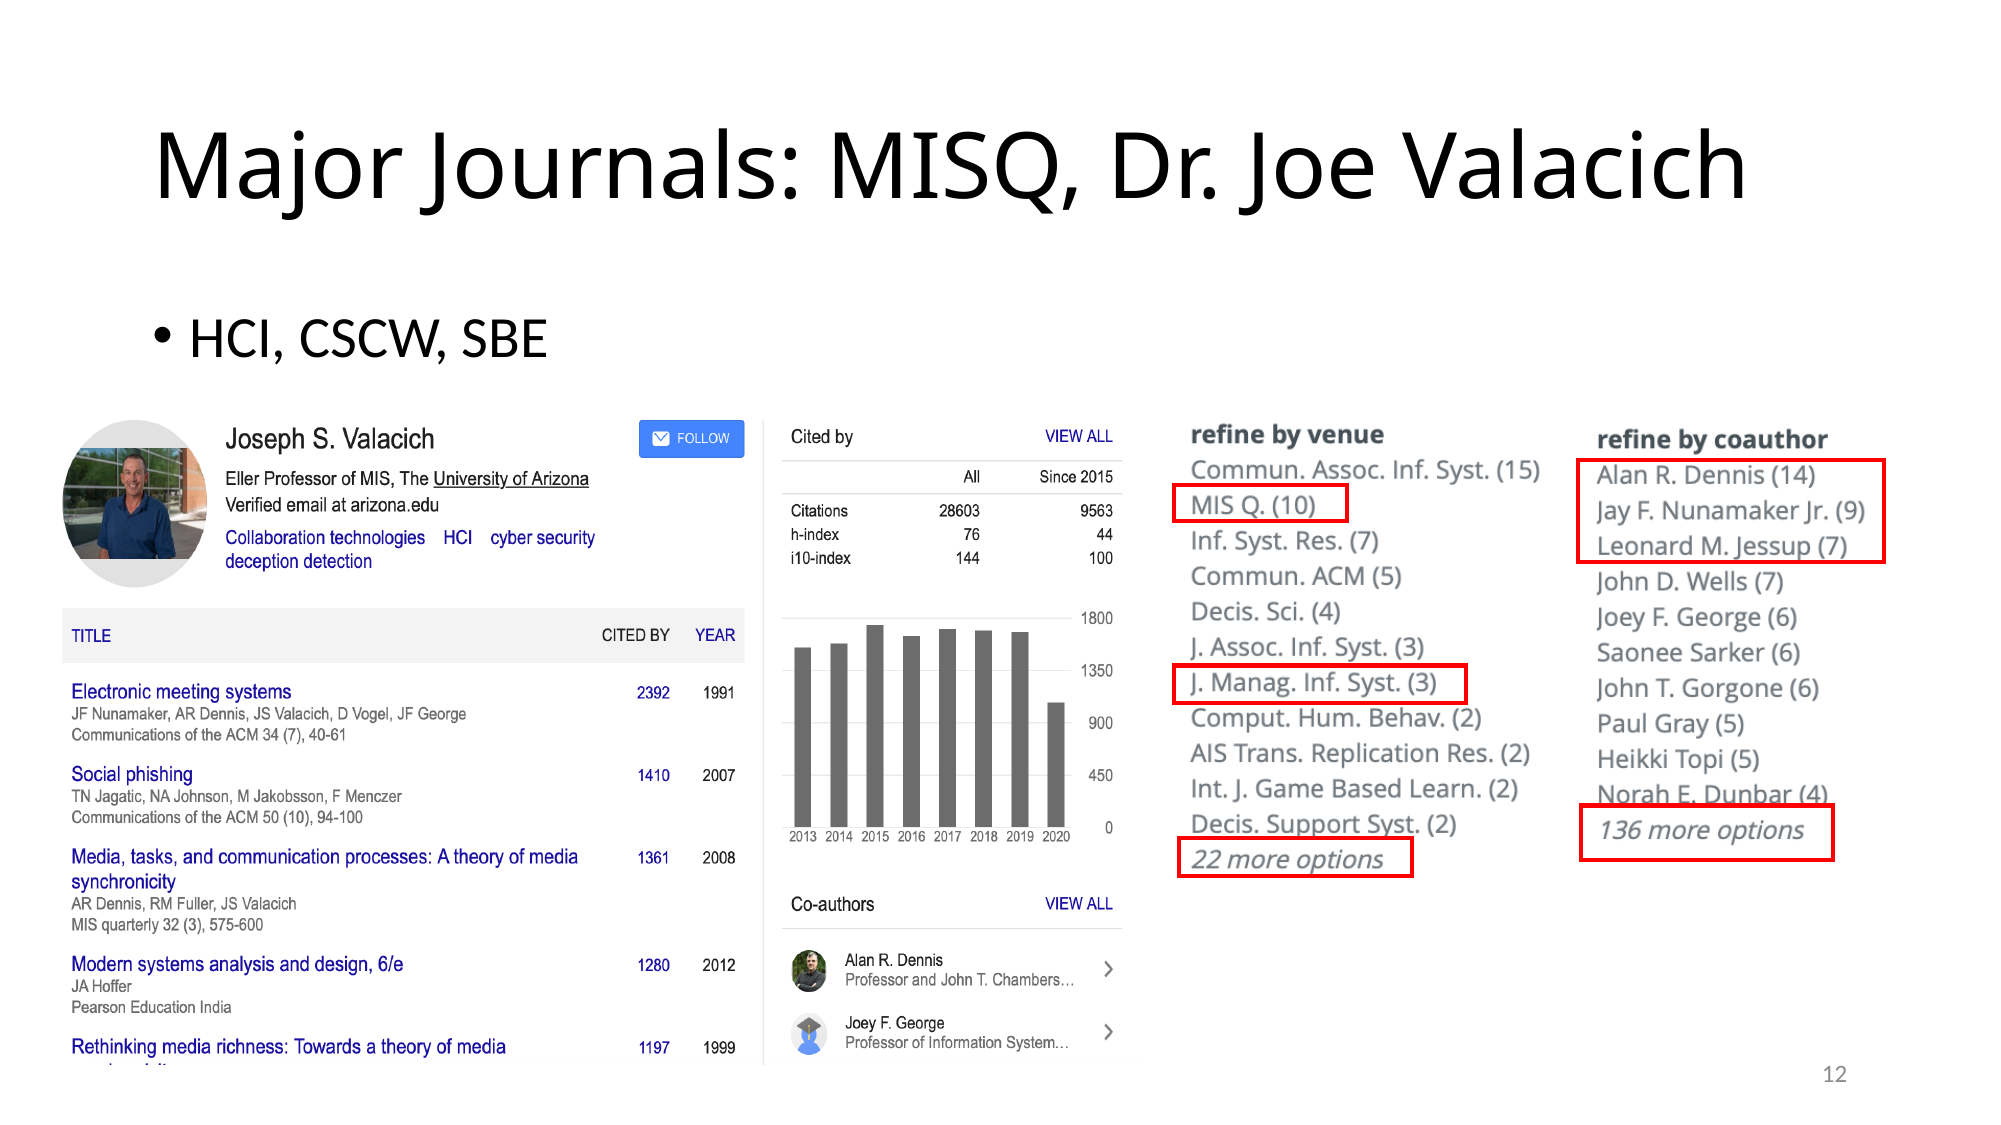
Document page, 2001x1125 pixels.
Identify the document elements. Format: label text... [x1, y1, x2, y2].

slide_number 12 [1412, 1042, 1863, 1103]
picture [1177, 411, 1924, 909]
list HCI, CSCW, SBE [137, 299, 1251, 905]
picture [51, 405, 1139, 1065]
title Major Journals: MISQ, Dr. Joe Valacich [137, 59, 1863, 278]
